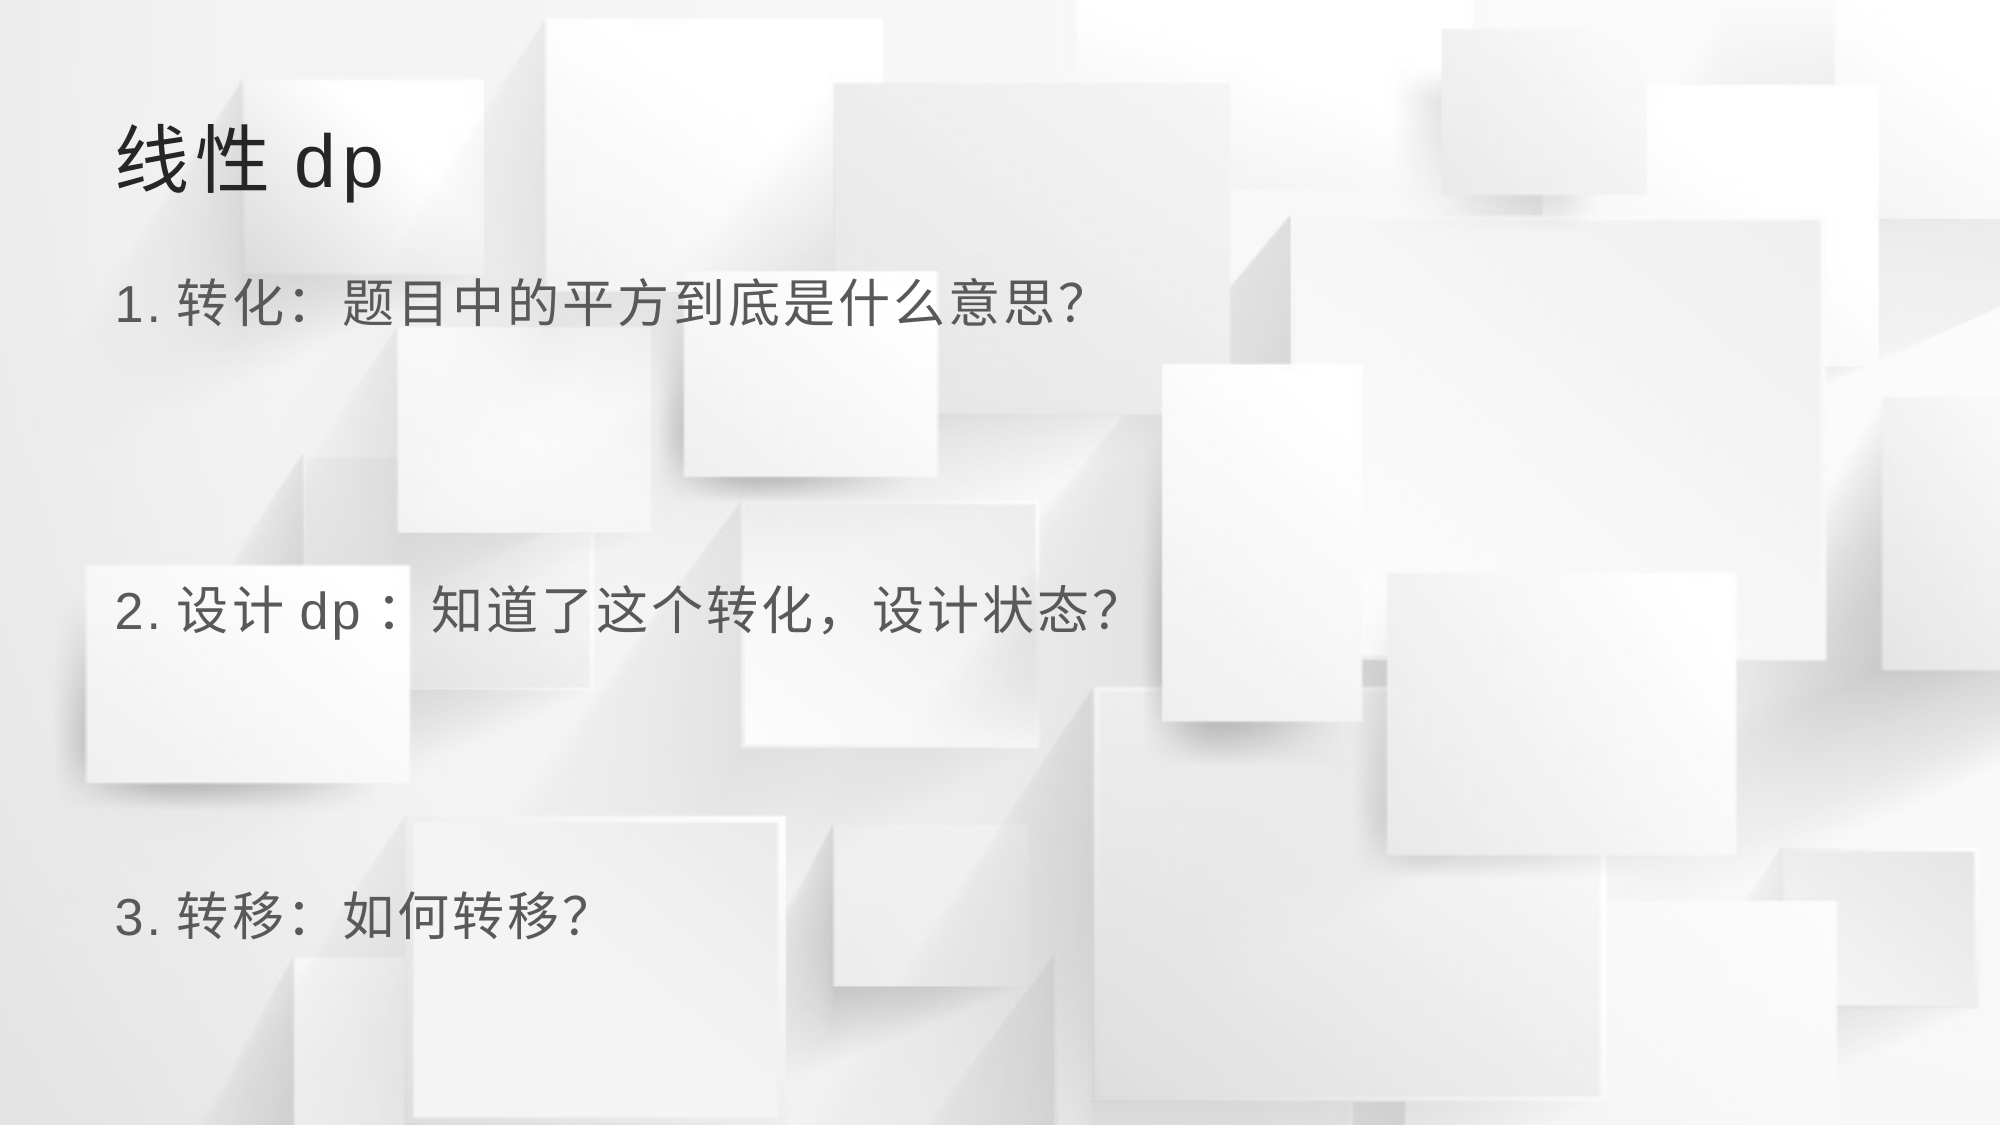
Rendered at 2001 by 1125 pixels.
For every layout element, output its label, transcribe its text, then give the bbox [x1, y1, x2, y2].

list 1.转化：题目中的平方到底是什么意思？ 2.设计dp：知道了这个转化，设计状态？ 3.转移：如何转移？ [99, 244, 1900, 1026]
title 线性dp [99, 99, 1900, 216]
